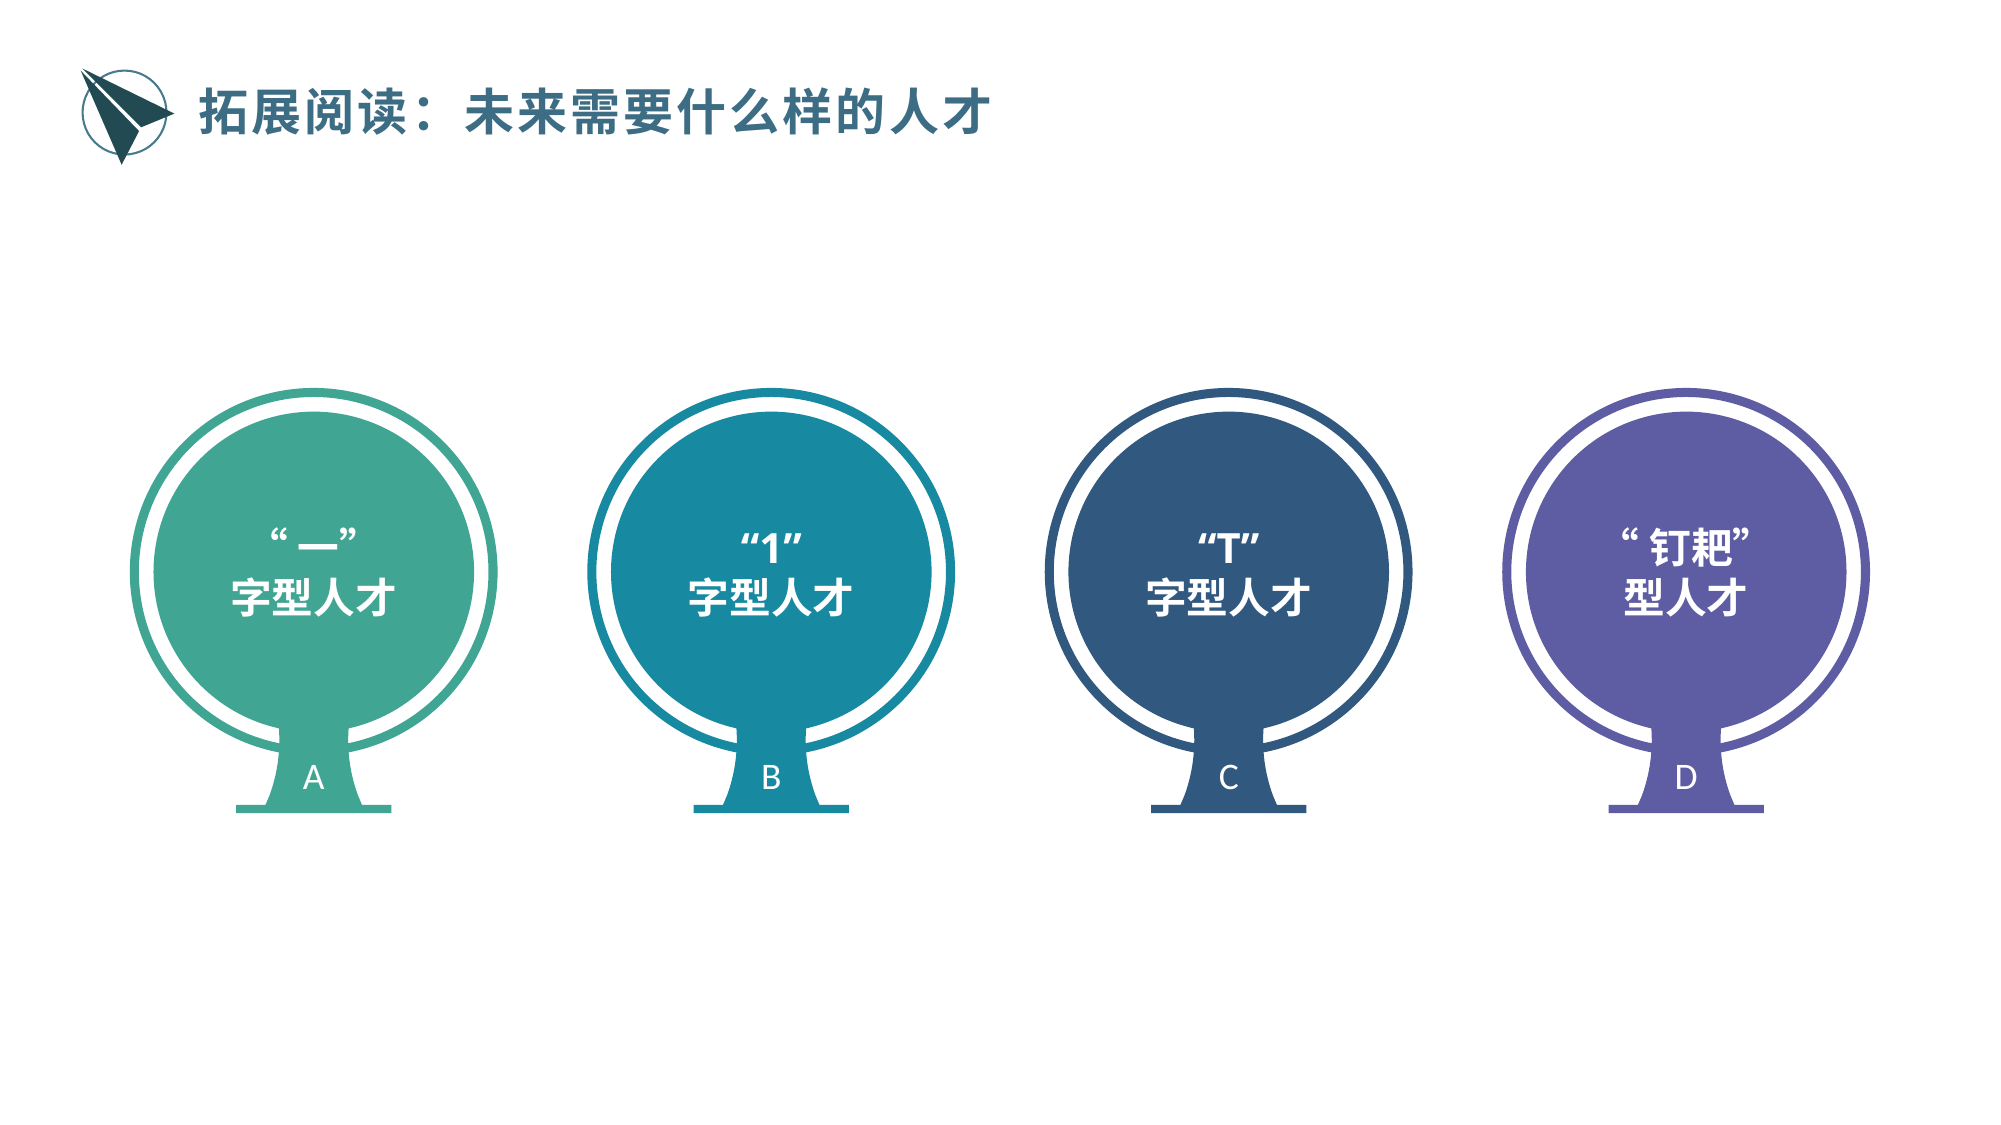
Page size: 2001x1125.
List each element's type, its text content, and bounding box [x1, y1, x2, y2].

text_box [129, 387, 498, 814]
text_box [80, 68, 175, 165]
text_box 拓展阅读：未来需要什么样的人才 [183, 72, 1184, 148]
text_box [1044, 387, 1413, 814]
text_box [1502, 387, 1871, 814]
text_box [587, 387, 956, 814]
